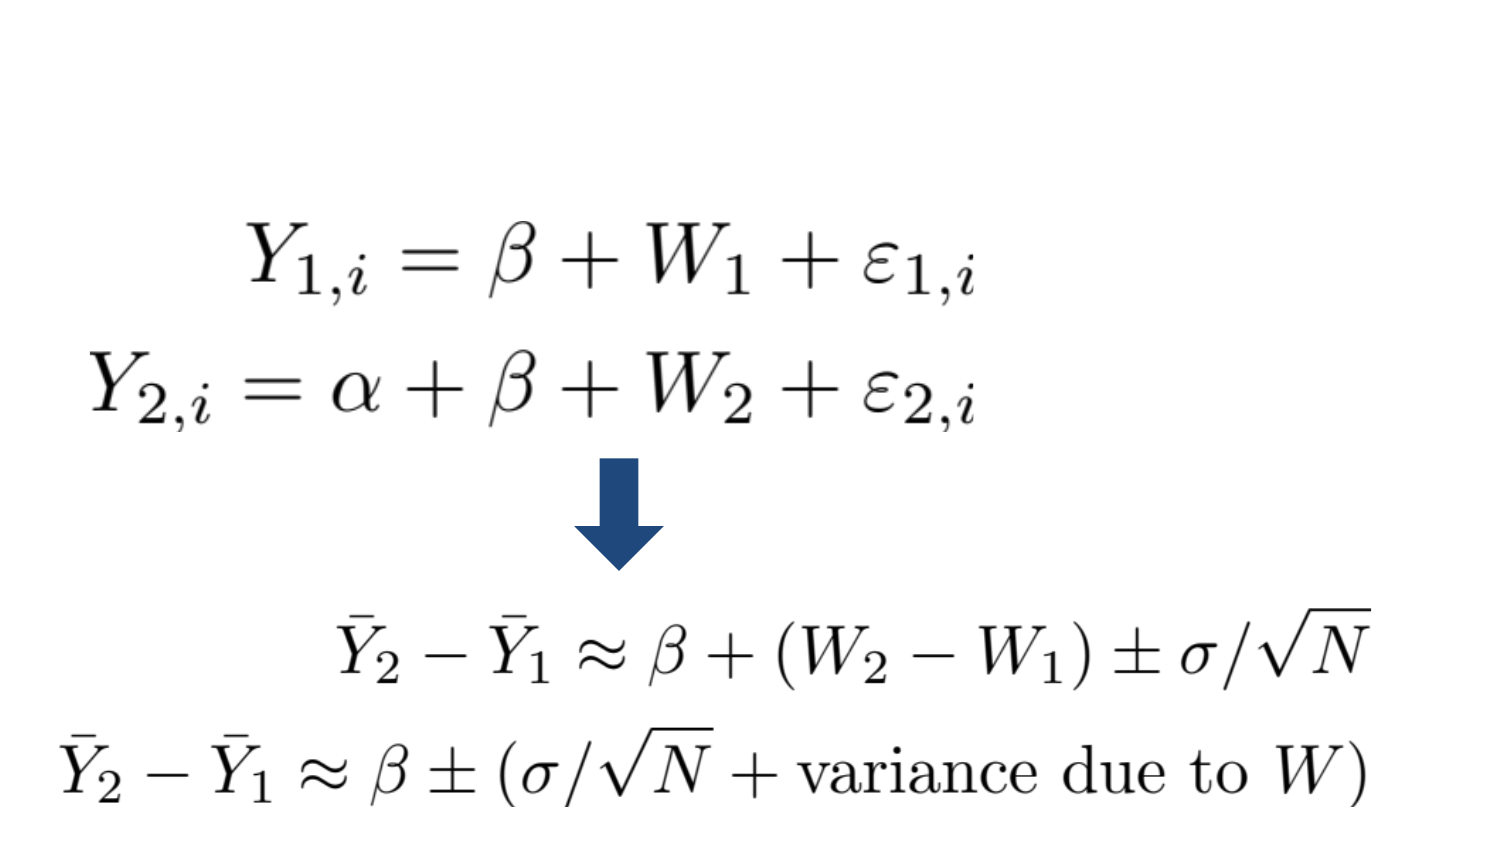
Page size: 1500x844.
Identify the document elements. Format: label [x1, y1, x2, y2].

picture [57, 606, 1372, 808]
text_box [574, 517, 664, 571]
list [89, 144, 974, 510]
